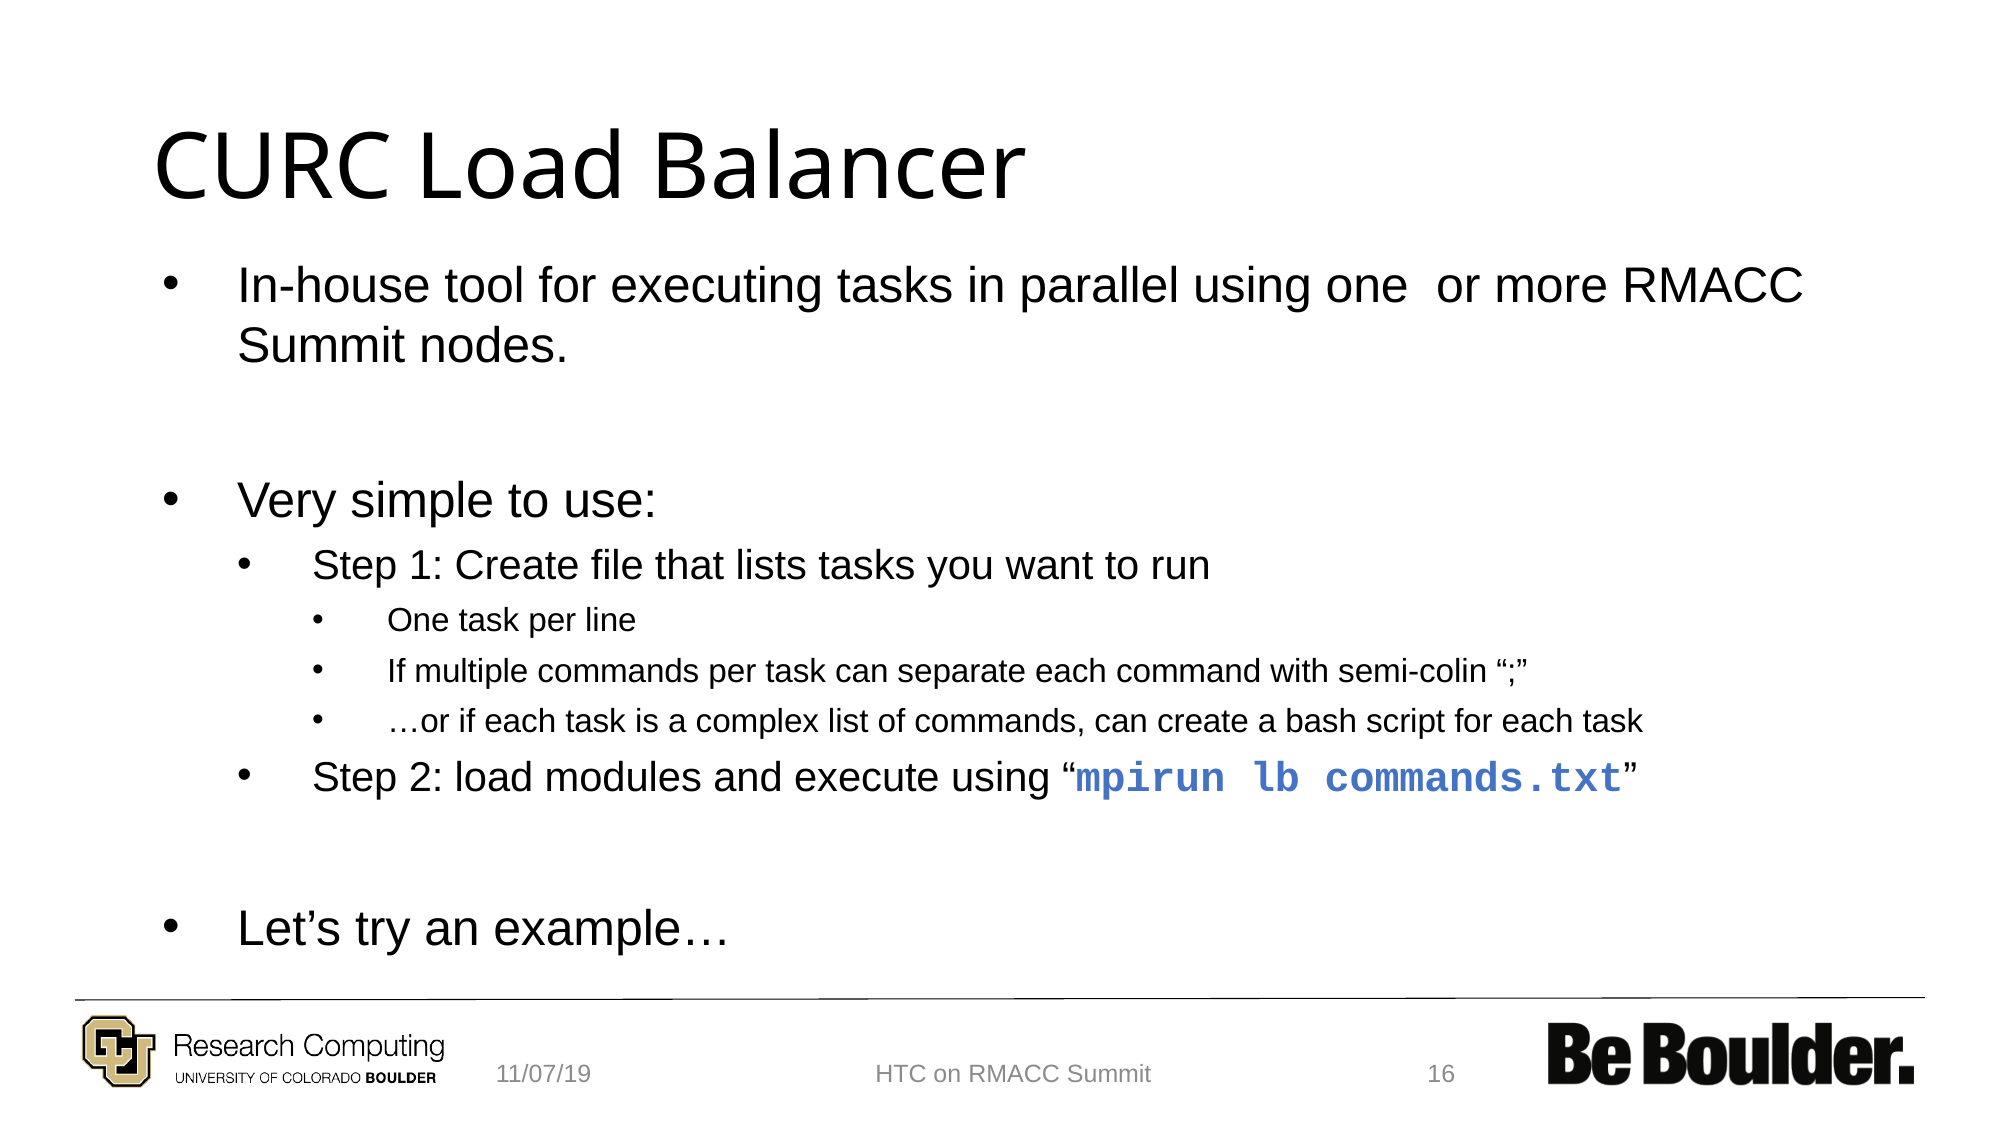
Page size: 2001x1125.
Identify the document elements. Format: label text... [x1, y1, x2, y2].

picture [81, 1015, 444, 1088]
footer HTC on RMACC Summit [676, 1042, 1352, 1103]
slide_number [480, 1042, 615, 1103]
picture [1524, 1015, 1938, 1088]
list In-house tool for executing tasks in parallel using one or more RMACC Summit nodes. Very simple to use: Step 1: Create file that lists tasks you want to run One task per line If multiple commands per task can separate each command with semi-colin “;” …or if each task is a complex list of commands, can create a bash script for each task Step 2: load modules and execute using “mpirun lb commands.txt” Let’s try an example… [137, 244, 1863, 975]
slide_number 16 [1412, 1042, 1525, 1103]
title CURC Load Balancer [137, 59, 1863, 244]
